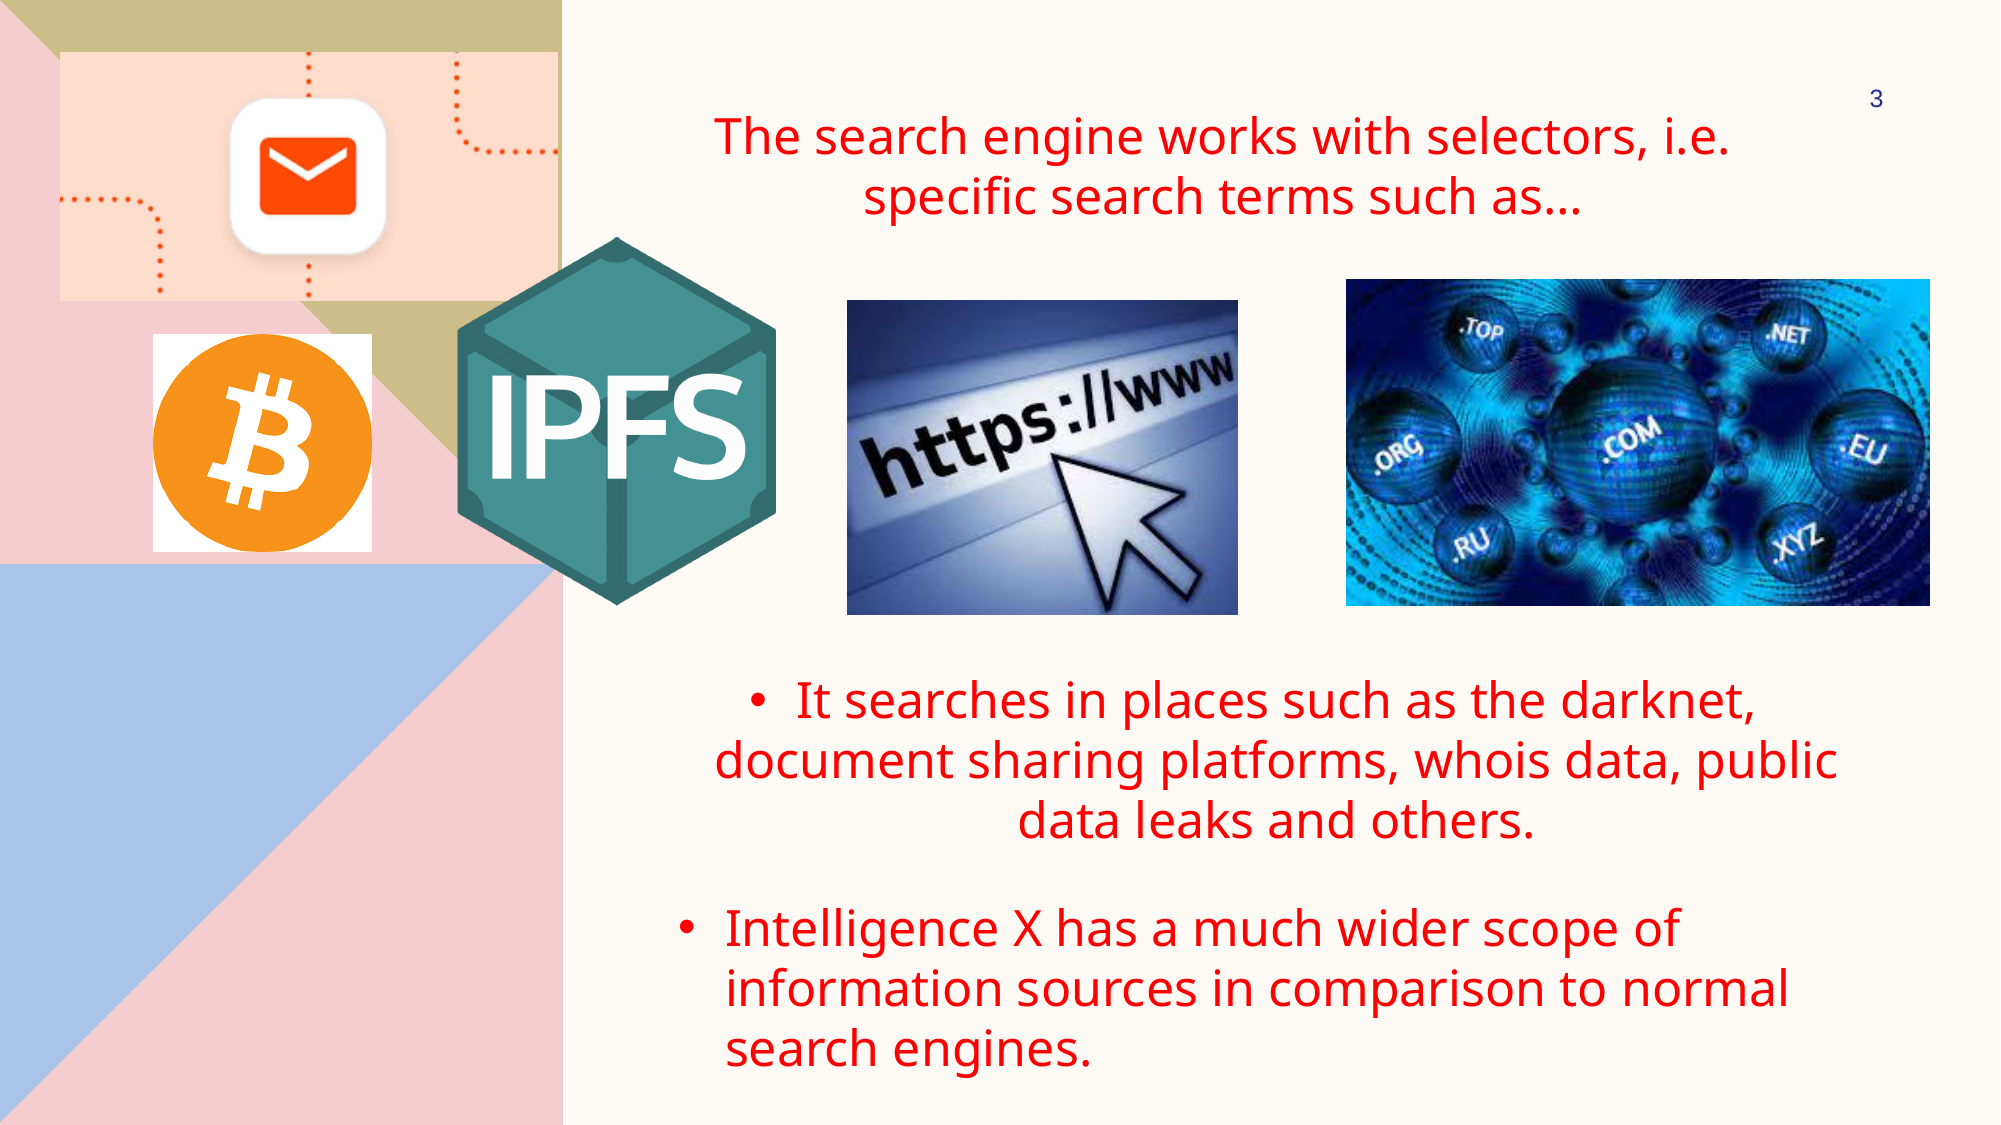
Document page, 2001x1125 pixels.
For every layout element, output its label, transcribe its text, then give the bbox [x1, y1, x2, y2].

picture [1352, 547, 1358, 555]
picture [1360, 500, 1366, 509]
text_box The search engine works with selectors, i.e. specific search terms such as… [616, 97, 1830, 233]
picture [153, 333, 372, 552]
picture [1858, 335, 1868, 343]
picture [60, 52, 801, 606]
picture [1346, 279, 1930, 607]
picture [1922, 392, 1930, 410]
picture [1816, 289, 1822, 299]
picture [1398, 544, 1408, 554]
slide_number 3 [1795, 75, 1958, 120]
picture [1405, 581, 1411, 592]
picture [1346, 487, 1353, 496]
picture [1828, 279, 1839, 290]
list It searches in places such as the darknet, document sharing platforms, whois data, public data leaks and others. [558, 661, 1874, 870]
picture [1768, 595, 1782, 601]
picture [1421, 593, 1429, 602]
picture [1362, 577, 1370, 584]
picture [847, 300, 1238, 615]
picture [1851, 285, 1863, 295]
text_box Intelligence X has a much wider scope of information sources in comparison to normal search engines. [663, 888, 1958, 1084]
picture [1387, 533, 1397, 542]
